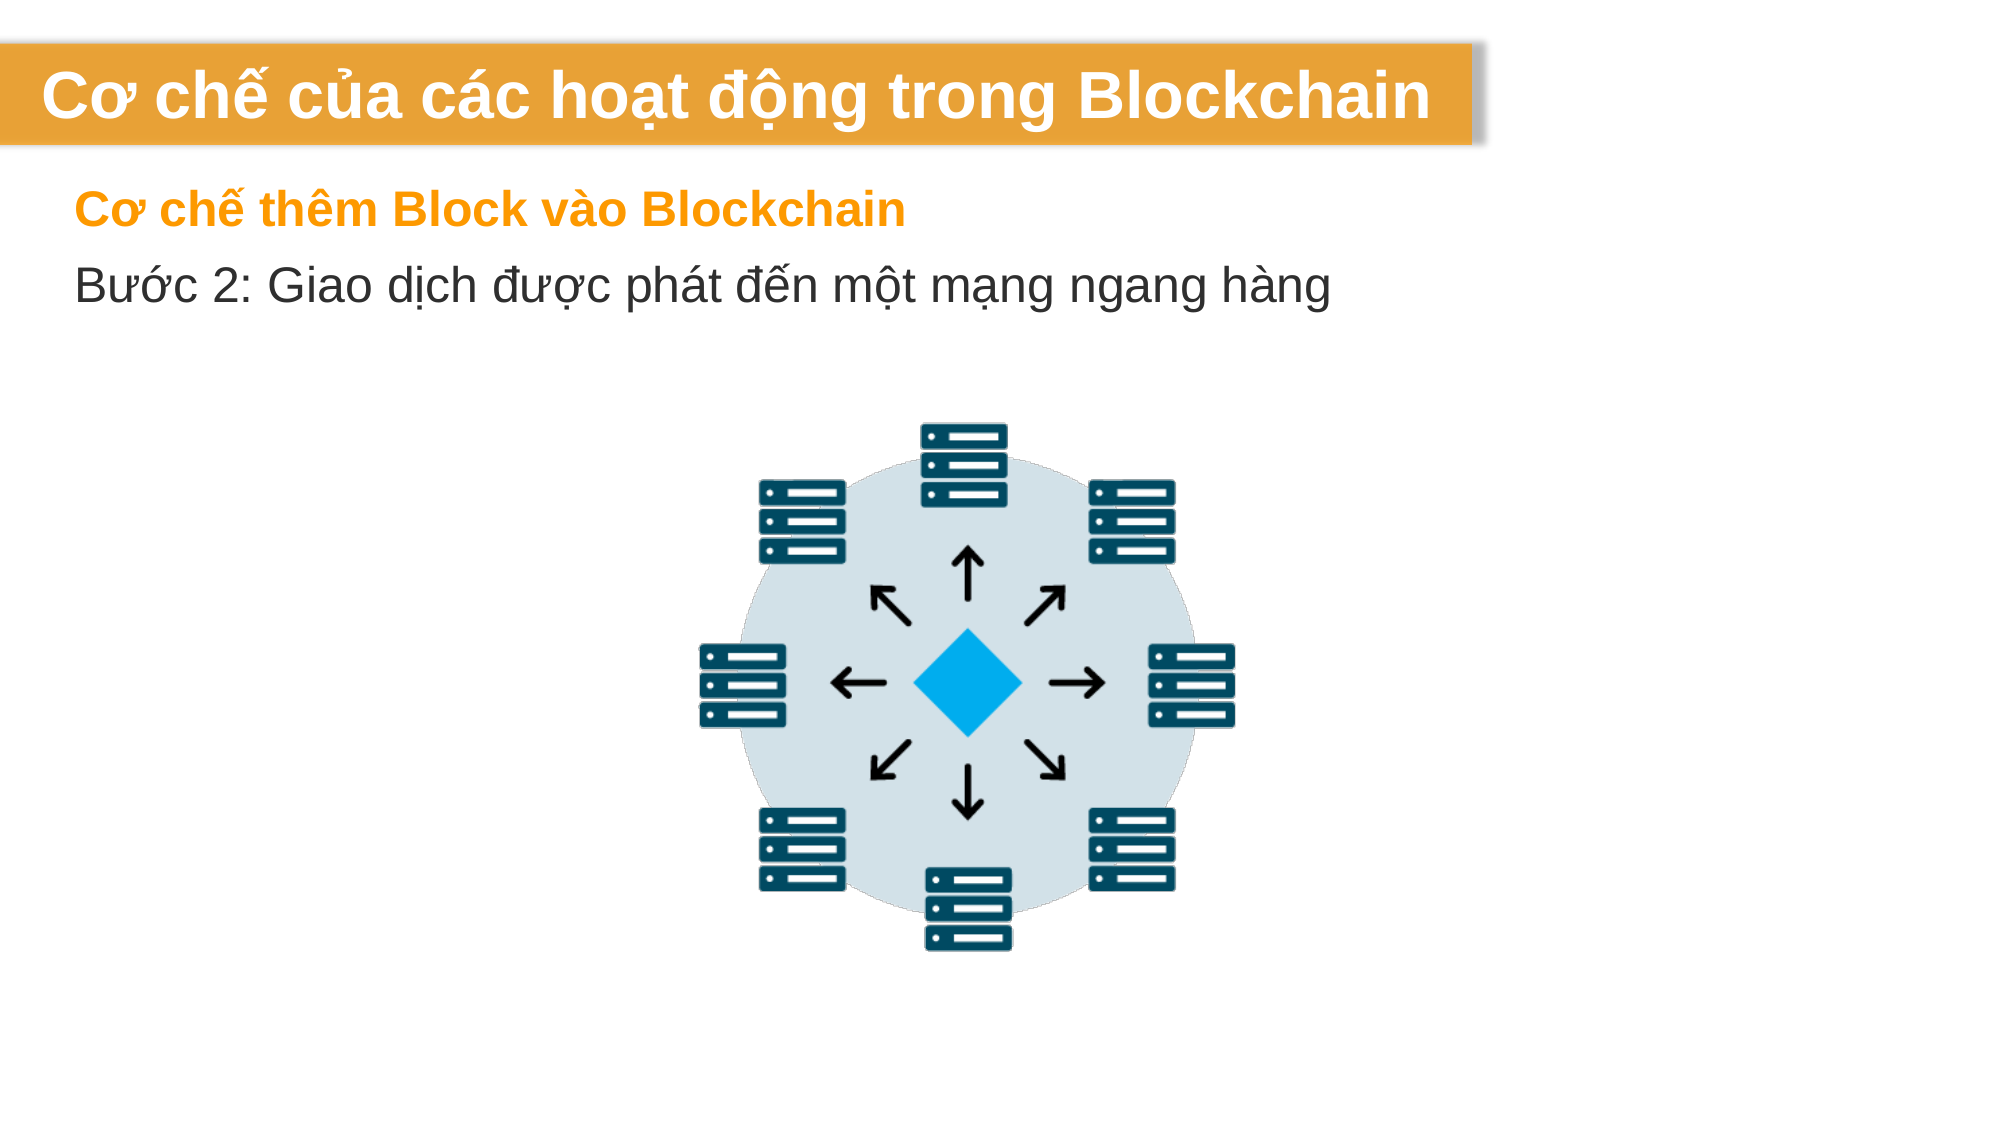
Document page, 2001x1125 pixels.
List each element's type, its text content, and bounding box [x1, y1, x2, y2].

text_box [0, 43, 1472, 145]
text_box [431, 314, 1519, 1057]
title Cơ chế của các hoạt động trong Blockchain [38, 50, 1434, 241]
text_box Cơ chế thêm Block vào Blockchain Bước 2: Giao dịch được phát đến một mạng ngang hàng [72, 158, 1338, 313]
text_box [0, 31, 1497, 156]
